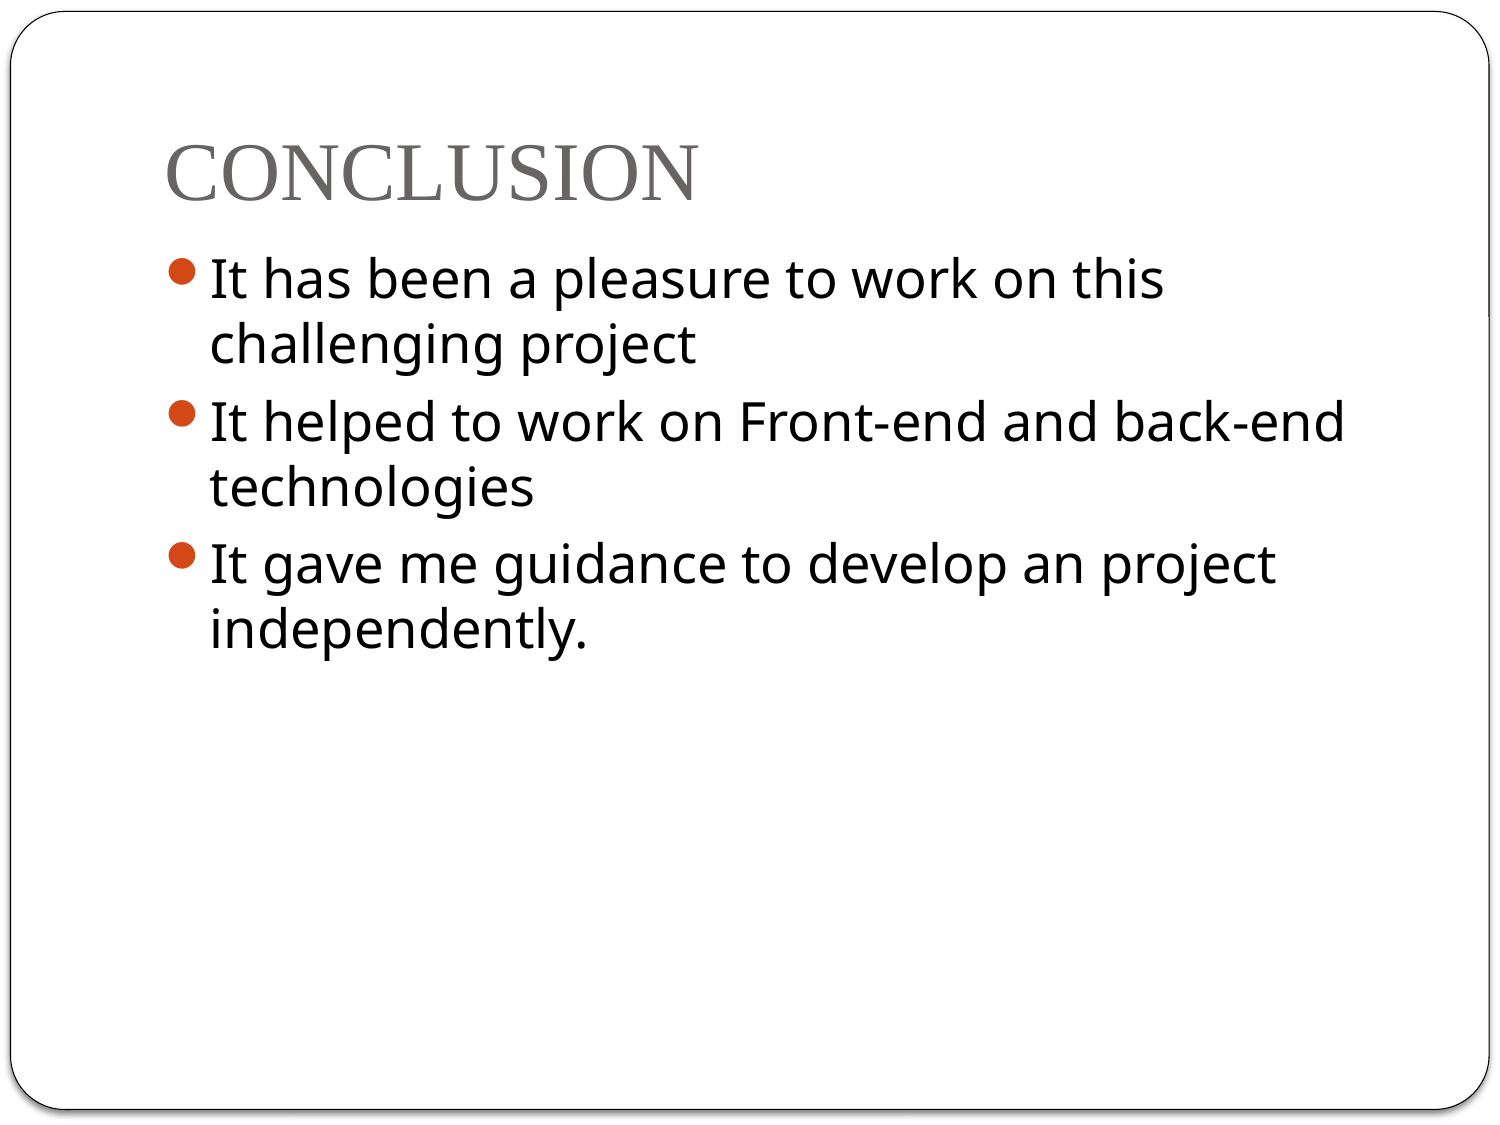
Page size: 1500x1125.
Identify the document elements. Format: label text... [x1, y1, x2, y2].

title CONCLUSION [150, 45, 1425, 233]
list It has been a pleasure to work on this challenging project It helped to work on Front-end and back-end technologies It gave me guidance to develop an project independently. [150, 237, 1425, 988]
